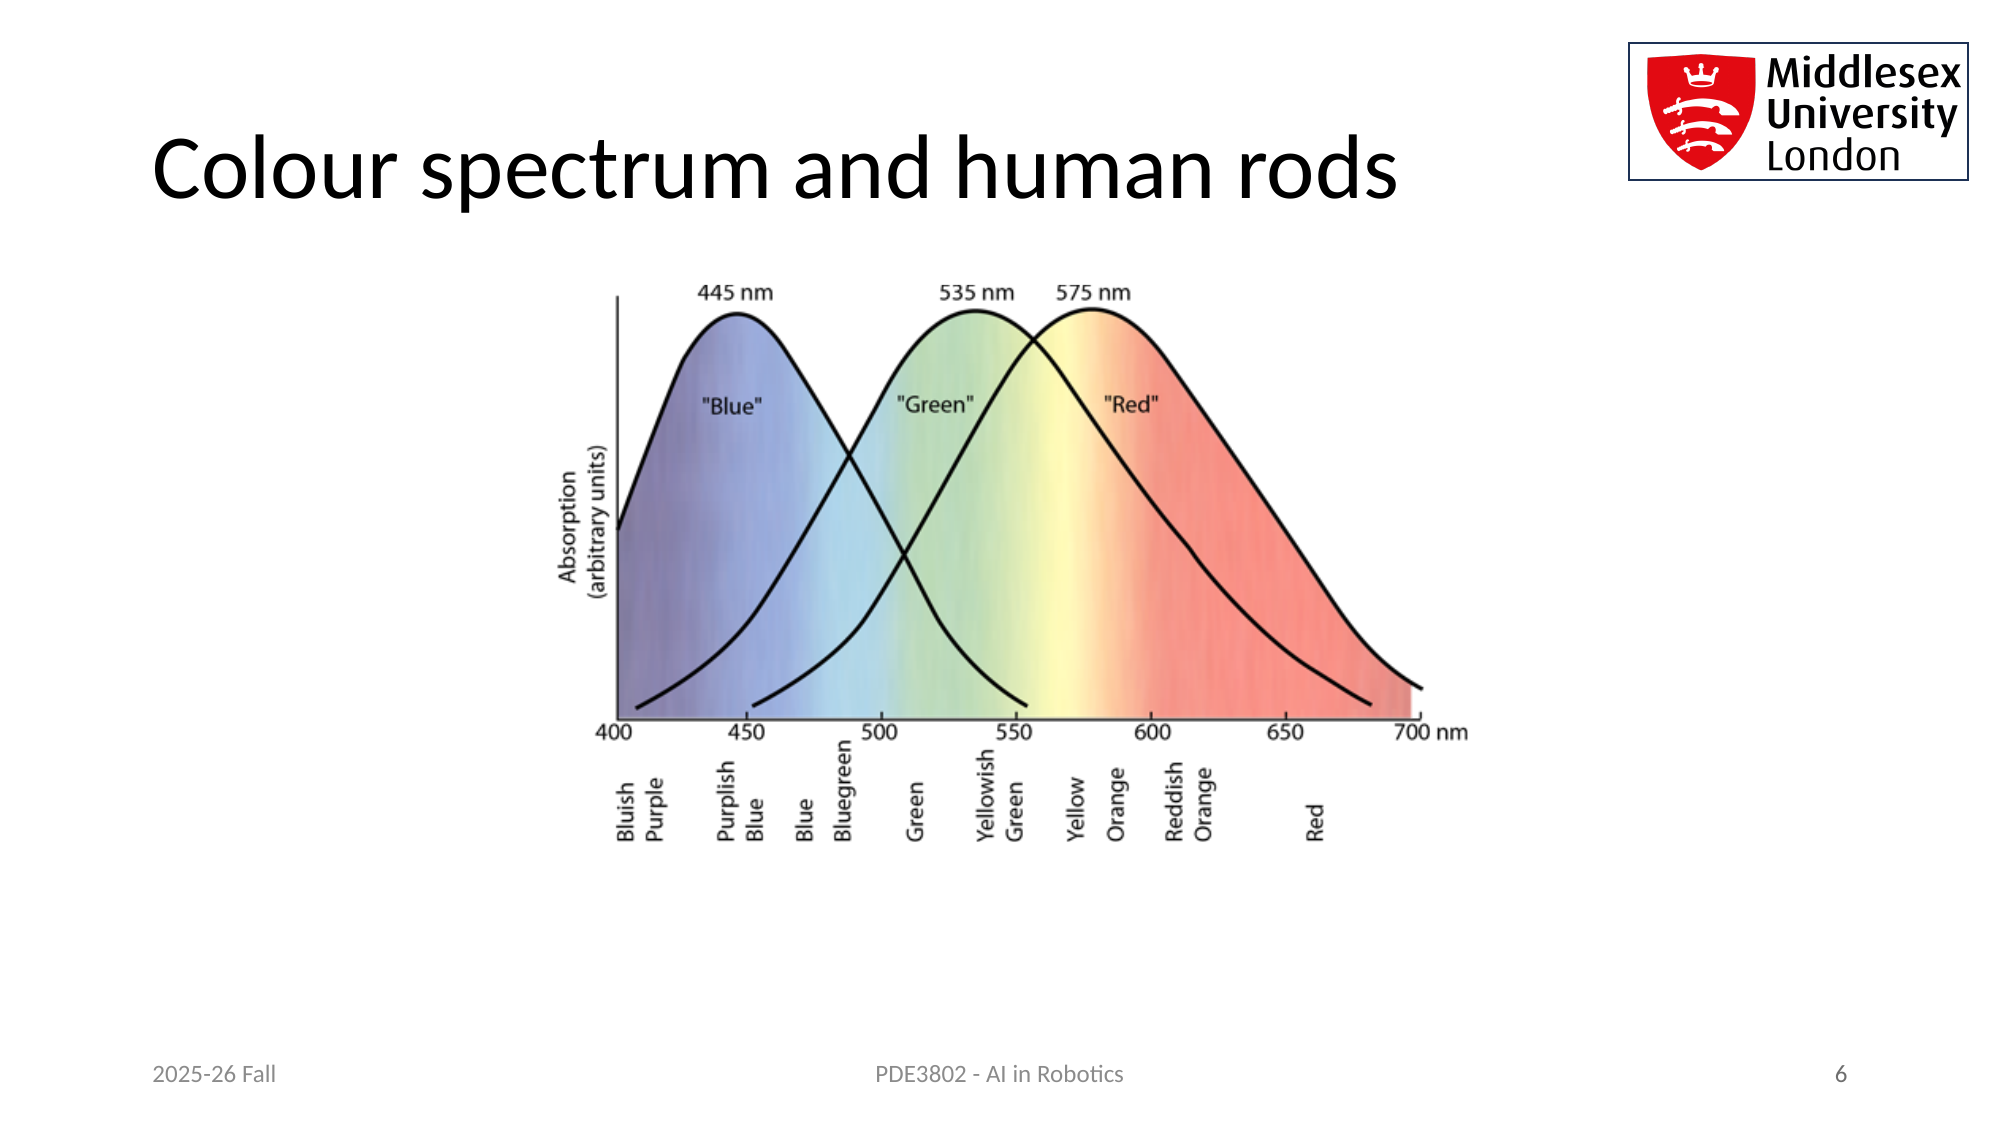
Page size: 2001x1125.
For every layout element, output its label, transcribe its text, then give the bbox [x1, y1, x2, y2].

slide_number 2025-26 Fall [137, 1042, 588, 1103]
slide_number 6 [1412, 1042, 1863, 1103]
picture [1630, 44, 1967, 179]
picture [532, 255, 1487, 858]
title Colour spectrum and human rods [137, 59, 1585, 278]
footer PDE3802 - AI in Robotics [662, 1042, 1338, 1103]
